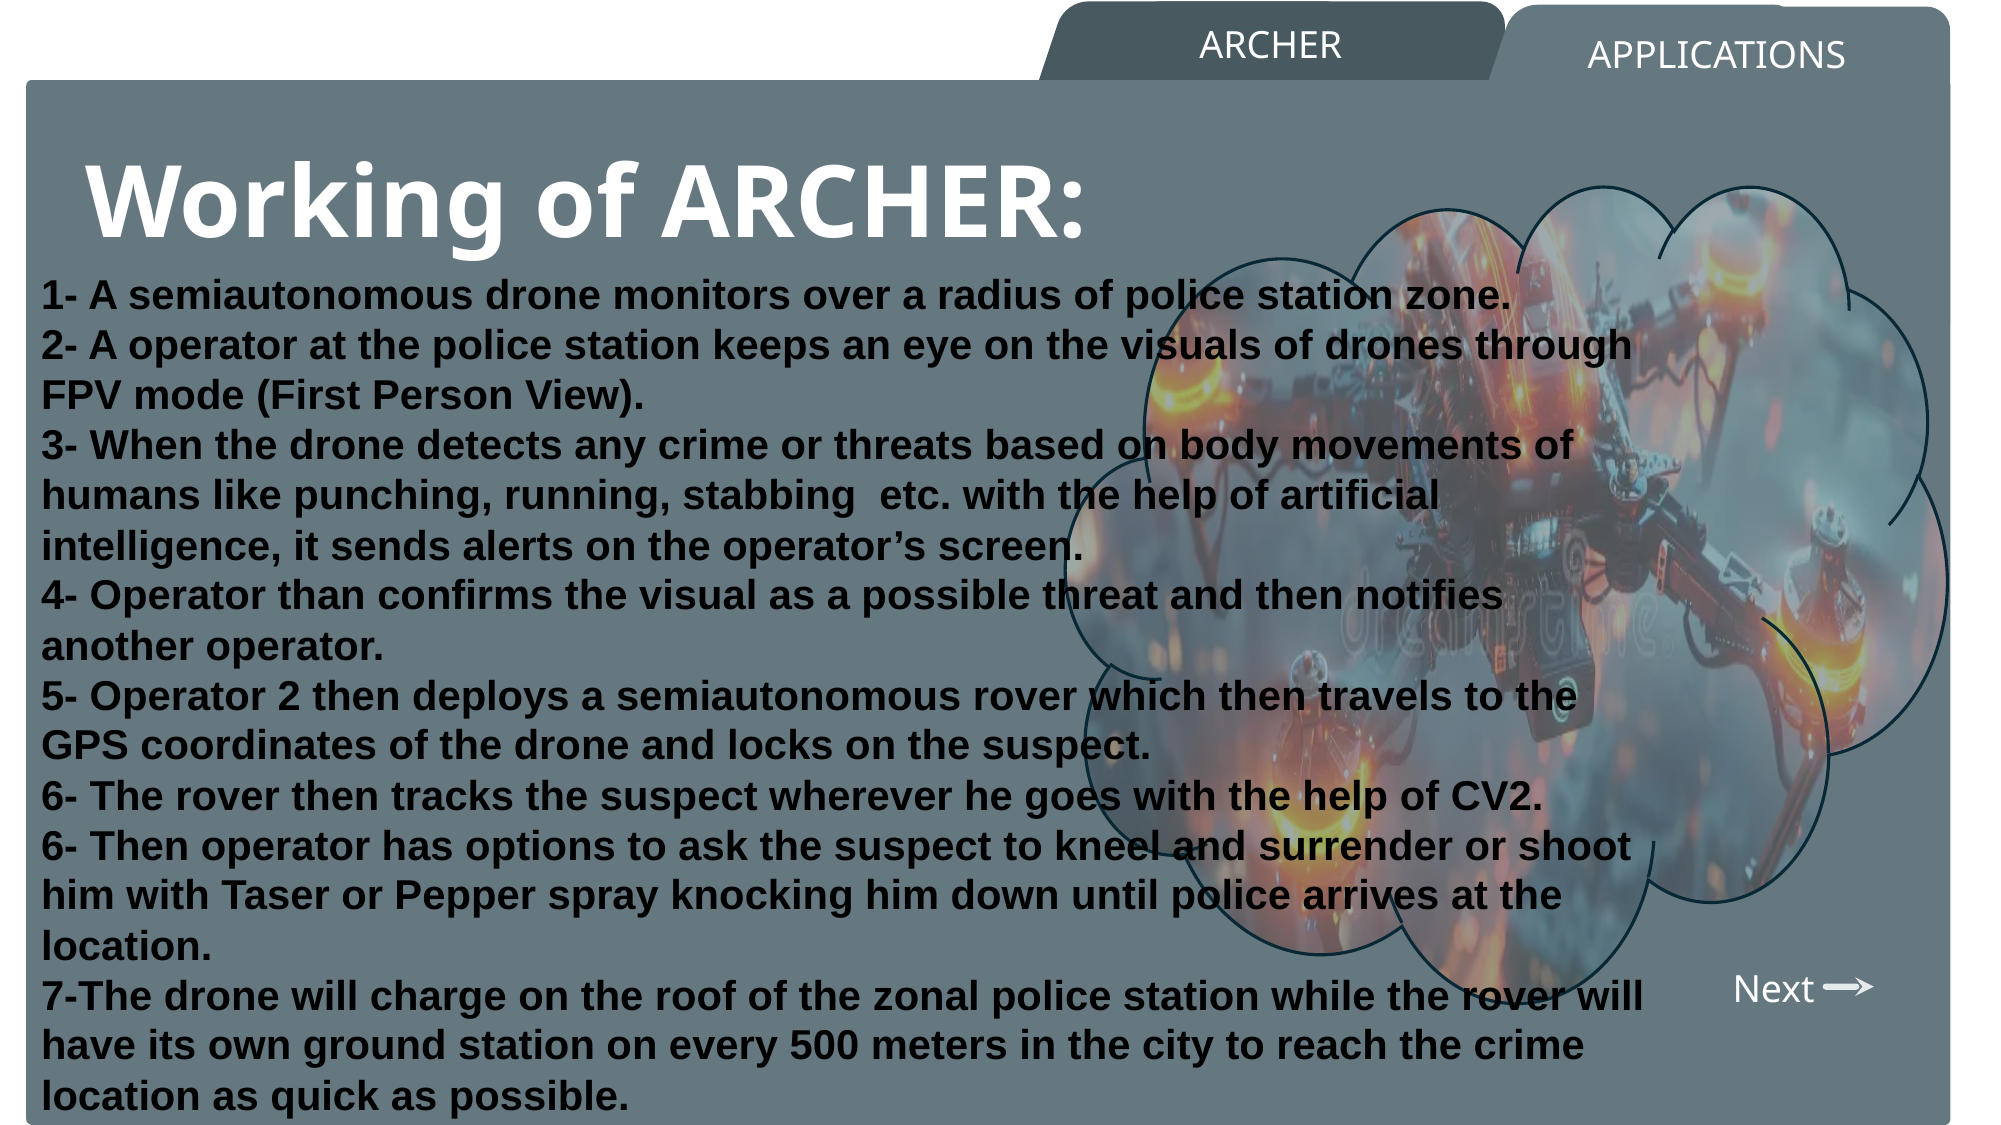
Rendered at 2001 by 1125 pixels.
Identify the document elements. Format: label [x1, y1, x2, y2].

text_box [986, 0, 1429, 59]
text_box [25, 61, 1951, 1125]
text_box [1435, 0, 1951, 345]
